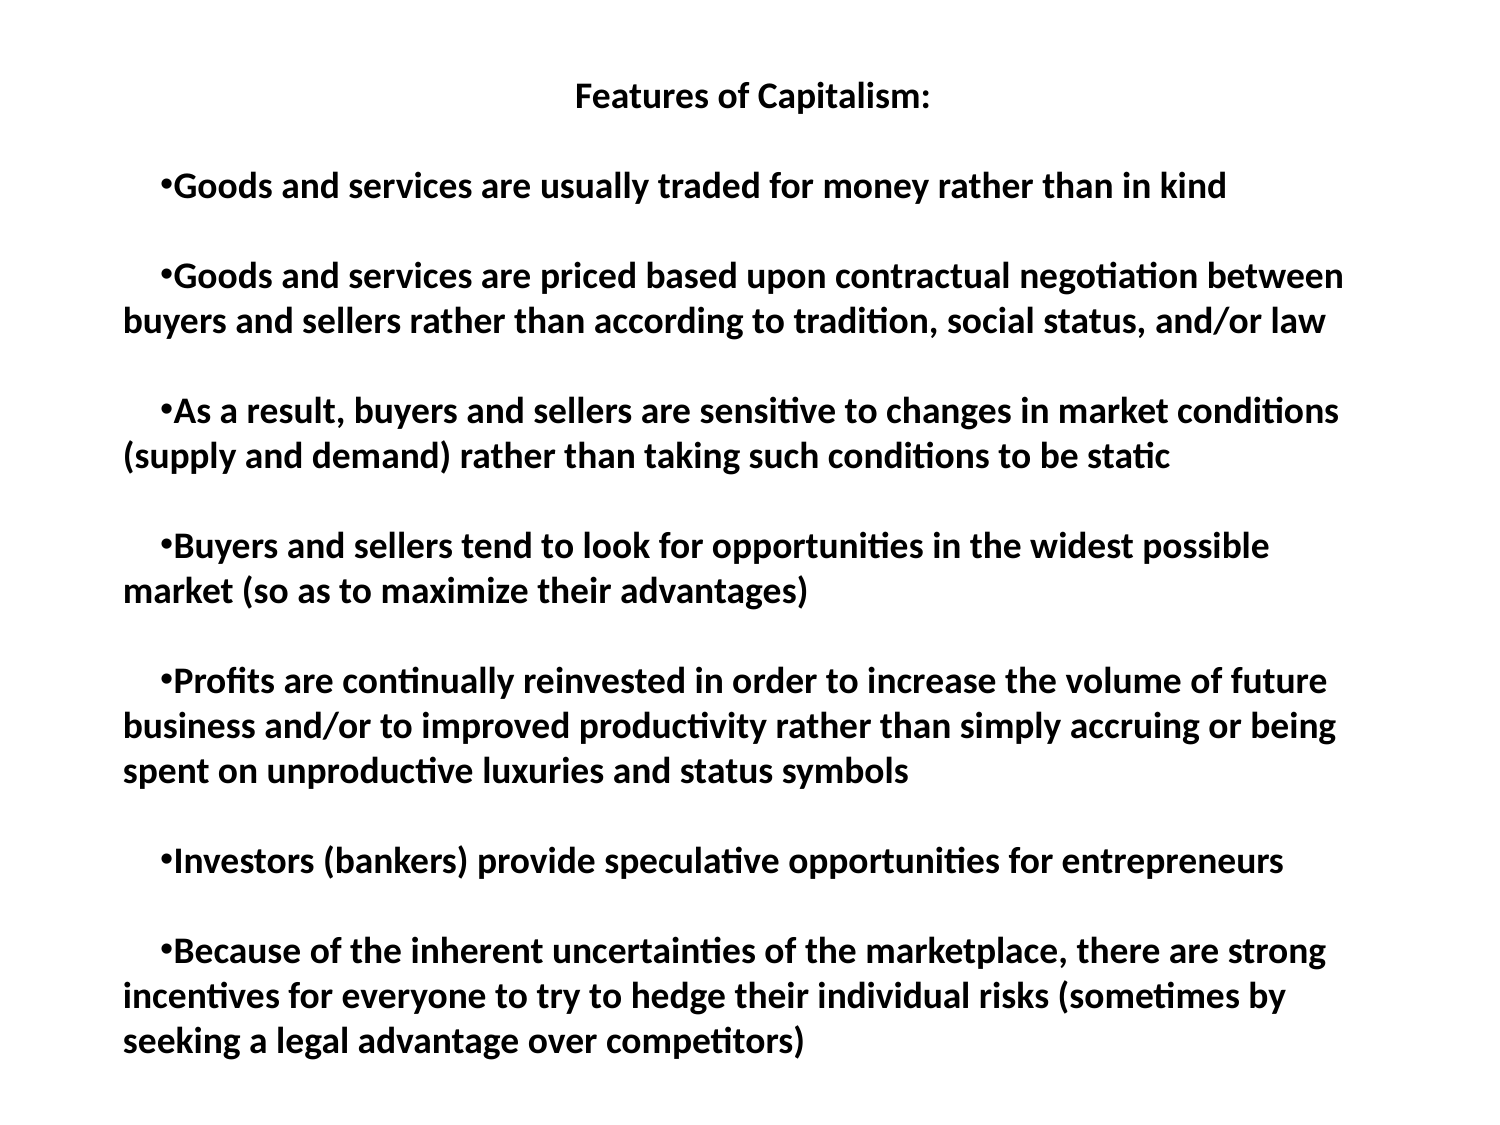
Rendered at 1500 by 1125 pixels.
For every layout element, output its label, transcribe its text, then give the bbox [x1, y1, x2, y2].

text_box Features of Capitalism: Goods and services are usually traded for money rather than in kind Goods and services are priced based upon contractual negotiation between buyers and sellers rather than according to tradition, social status, and/or law As a result, buyers and sellers are sensitive to changes in market conditions (supply and demand) rather than taking such conditions to be static Buyers and sellers tend to look for opportunities in the widest possible market (so as to maximize their advantages) Profits are continually reinvested in order to increase the volume of future business and/or to improved productivity rather than simply accruing or being spent on unproductive luxuries and status symbols Investors (bankers) provide speculative opportunities for entrepreneurs Because of the inherent uncertainties of the marketplace, there are strong incentives for everyone to try to hedge their individual risks (sometimes by seeking a legal advantage over competitors) [108, 63, 1398, 1069]
